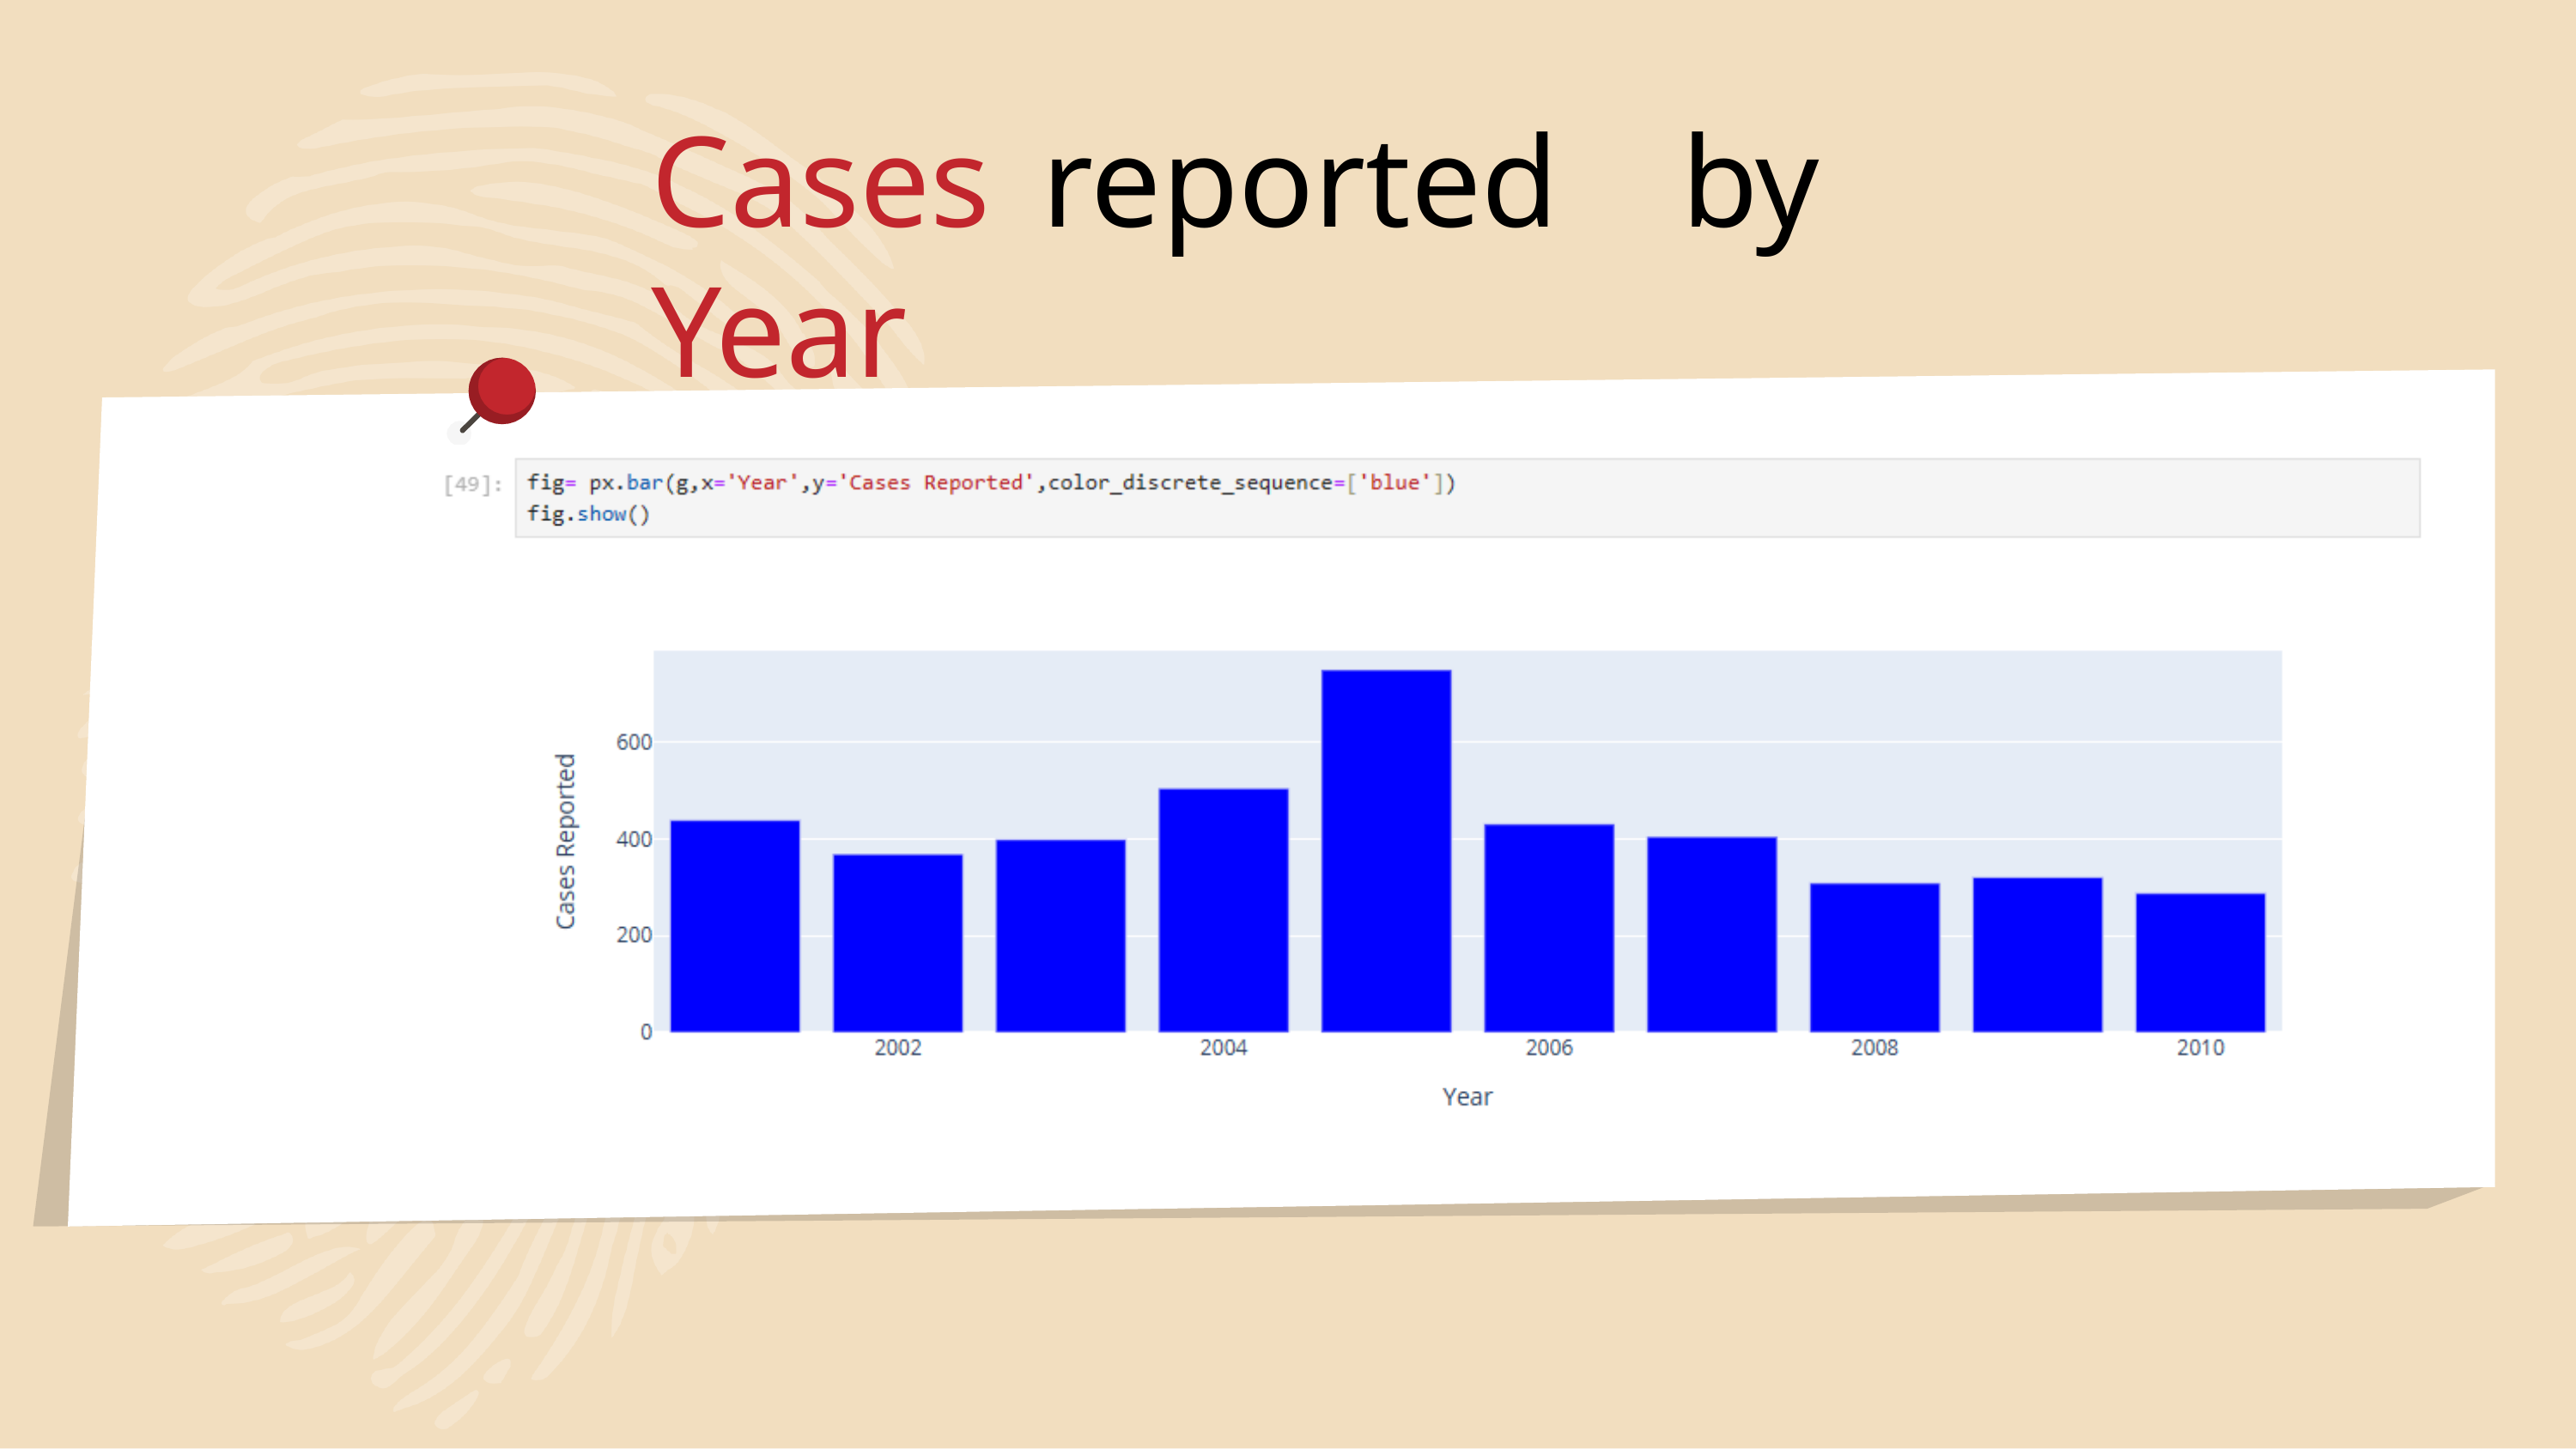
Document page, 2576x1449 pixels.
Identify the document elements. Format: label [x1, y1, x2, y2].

text_box [33, 71, 2495, 1429]
